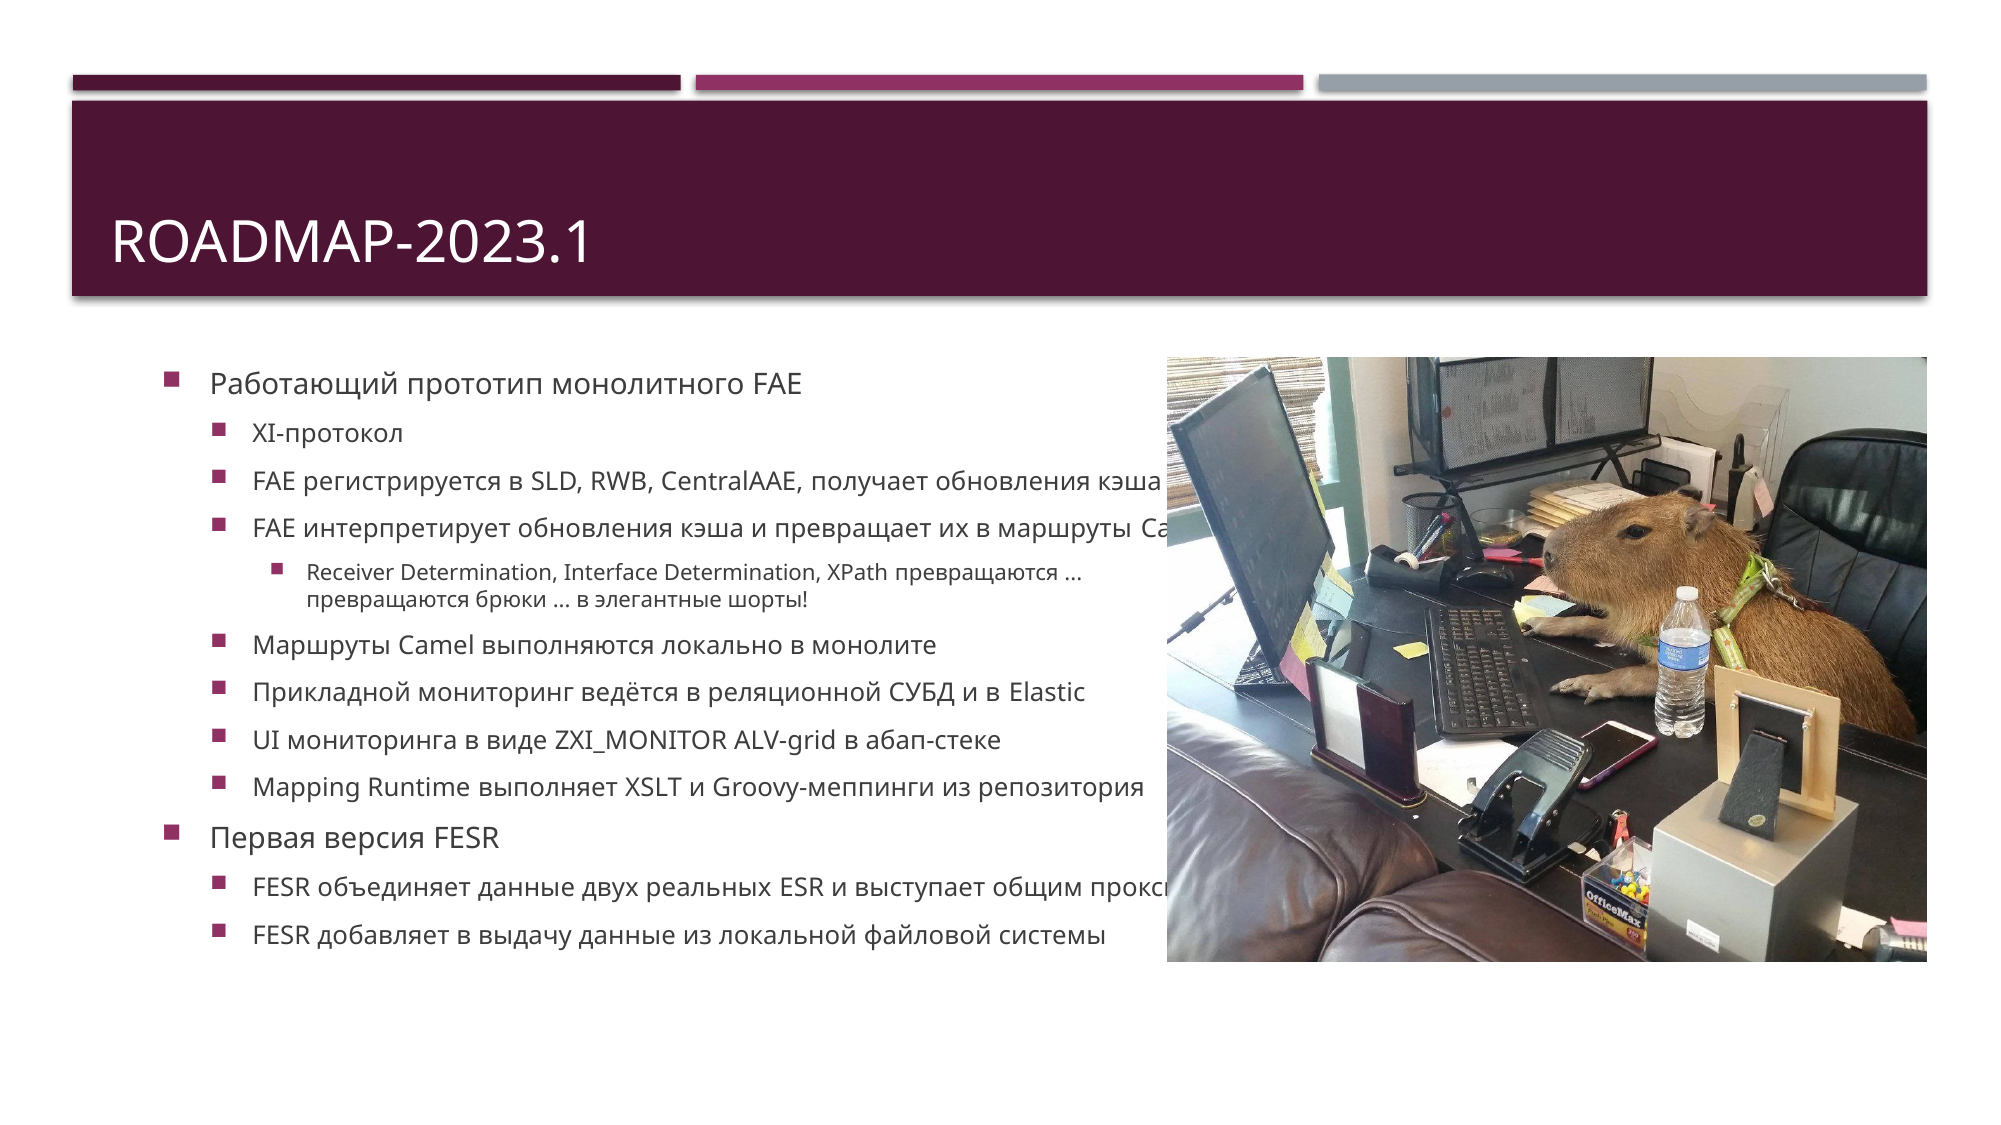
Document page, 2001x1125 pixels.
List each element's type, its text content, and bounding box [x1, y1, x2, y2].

title ROADMAP-2023.1 [95, 115, 1905, 282]
list Работающий прототип монолитного FAE XI-протокол FAE регистрируется в SLD, RWB, CentralAAE, получает обновления кэша FAE интерпретирует обновления кэша и превращает их в маршруты Camel Receiver Determination, Interface Determination, XPath превращаются ... превращаются брюки ... в элегантные шорты! Маршруты Camel выполняются локально в монолите Прикладной мониторинг ведётся в реляционной СУБД и в Elastic UI мониторинга в виде ZXI_MONITOR ALV-grid в абап-стеке Mapping Runtime выполняет XSLT и Groovy-меппинги из репозитория Первая версия FESR FESR объединяет данные двух реальных ESR и выступает общим прокси FESR добавляет в выдачу данные из локальной файловой системы [95, 357, 1163, 962]
picture [1166, 357, 1928, 962]
